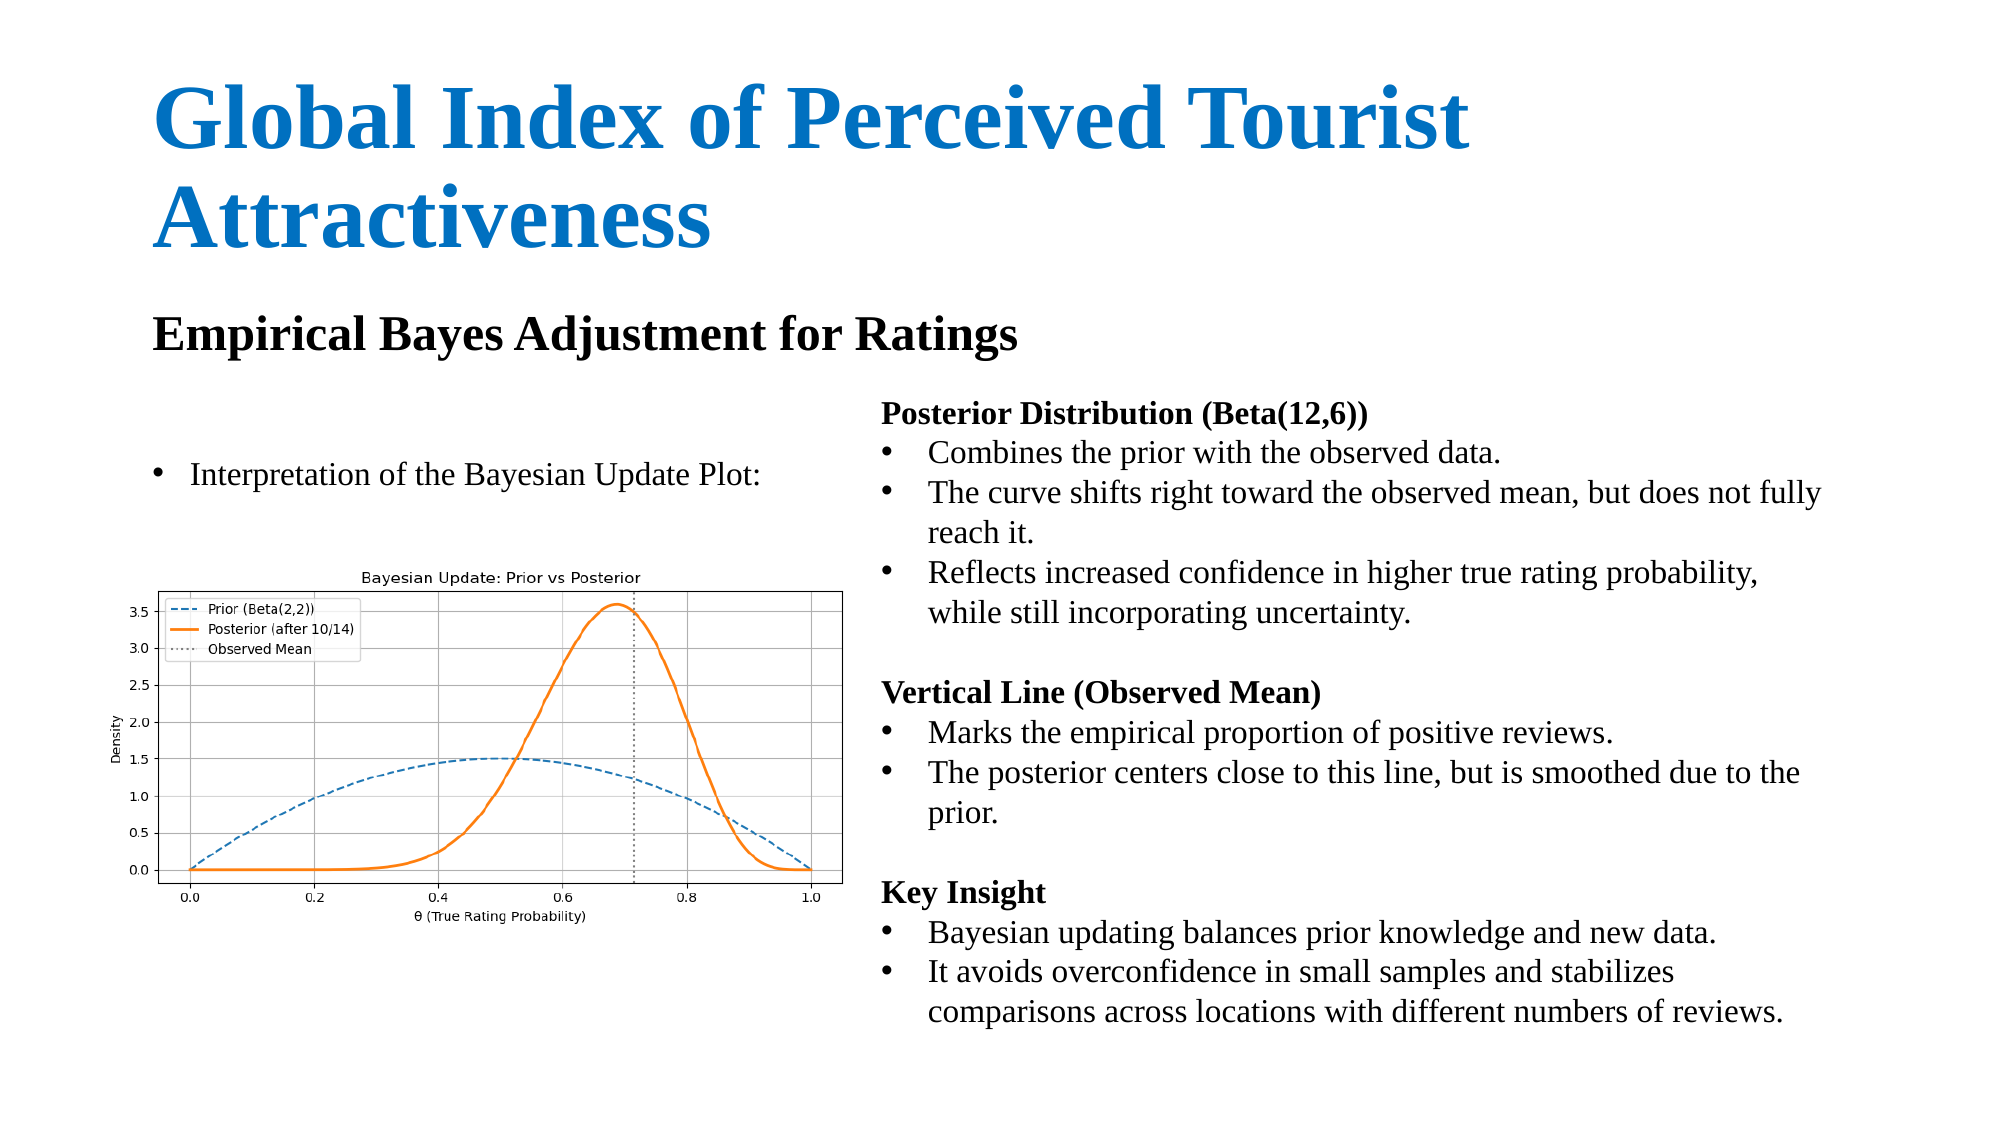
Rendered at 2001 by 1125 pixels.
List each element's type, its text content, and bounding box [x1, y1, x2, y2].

title Global Index of Perceived Tourist Attractiveness [137, 59, 1863, 278]
picture [100, 561, 852, 934]
text_box Posterior Distribution (Beta(12,6)) Combines the prior with the observed data. The curve shifts right toward the observed mean, but does not fully reach it. Reflects increased confidence in higher true rating probability, while still incorporating uncertainty. Vertical Line (Observed Mean) Marks the empirical proportion of positive reviews. The posterior centers close to this line, but is smoothed due to the prior. Key Insight Bayesian updating balances prior knowledge and new data. It avoids overconfidence in small samples and stabilizes comparisons across locations with different numbers of reviews. [866, 383, 1847, 1037]
list Empirical Bayes Adjustment for Ratings Interpretation of the Bayesian Update Plot: [137, 299, 1863, 1066]
